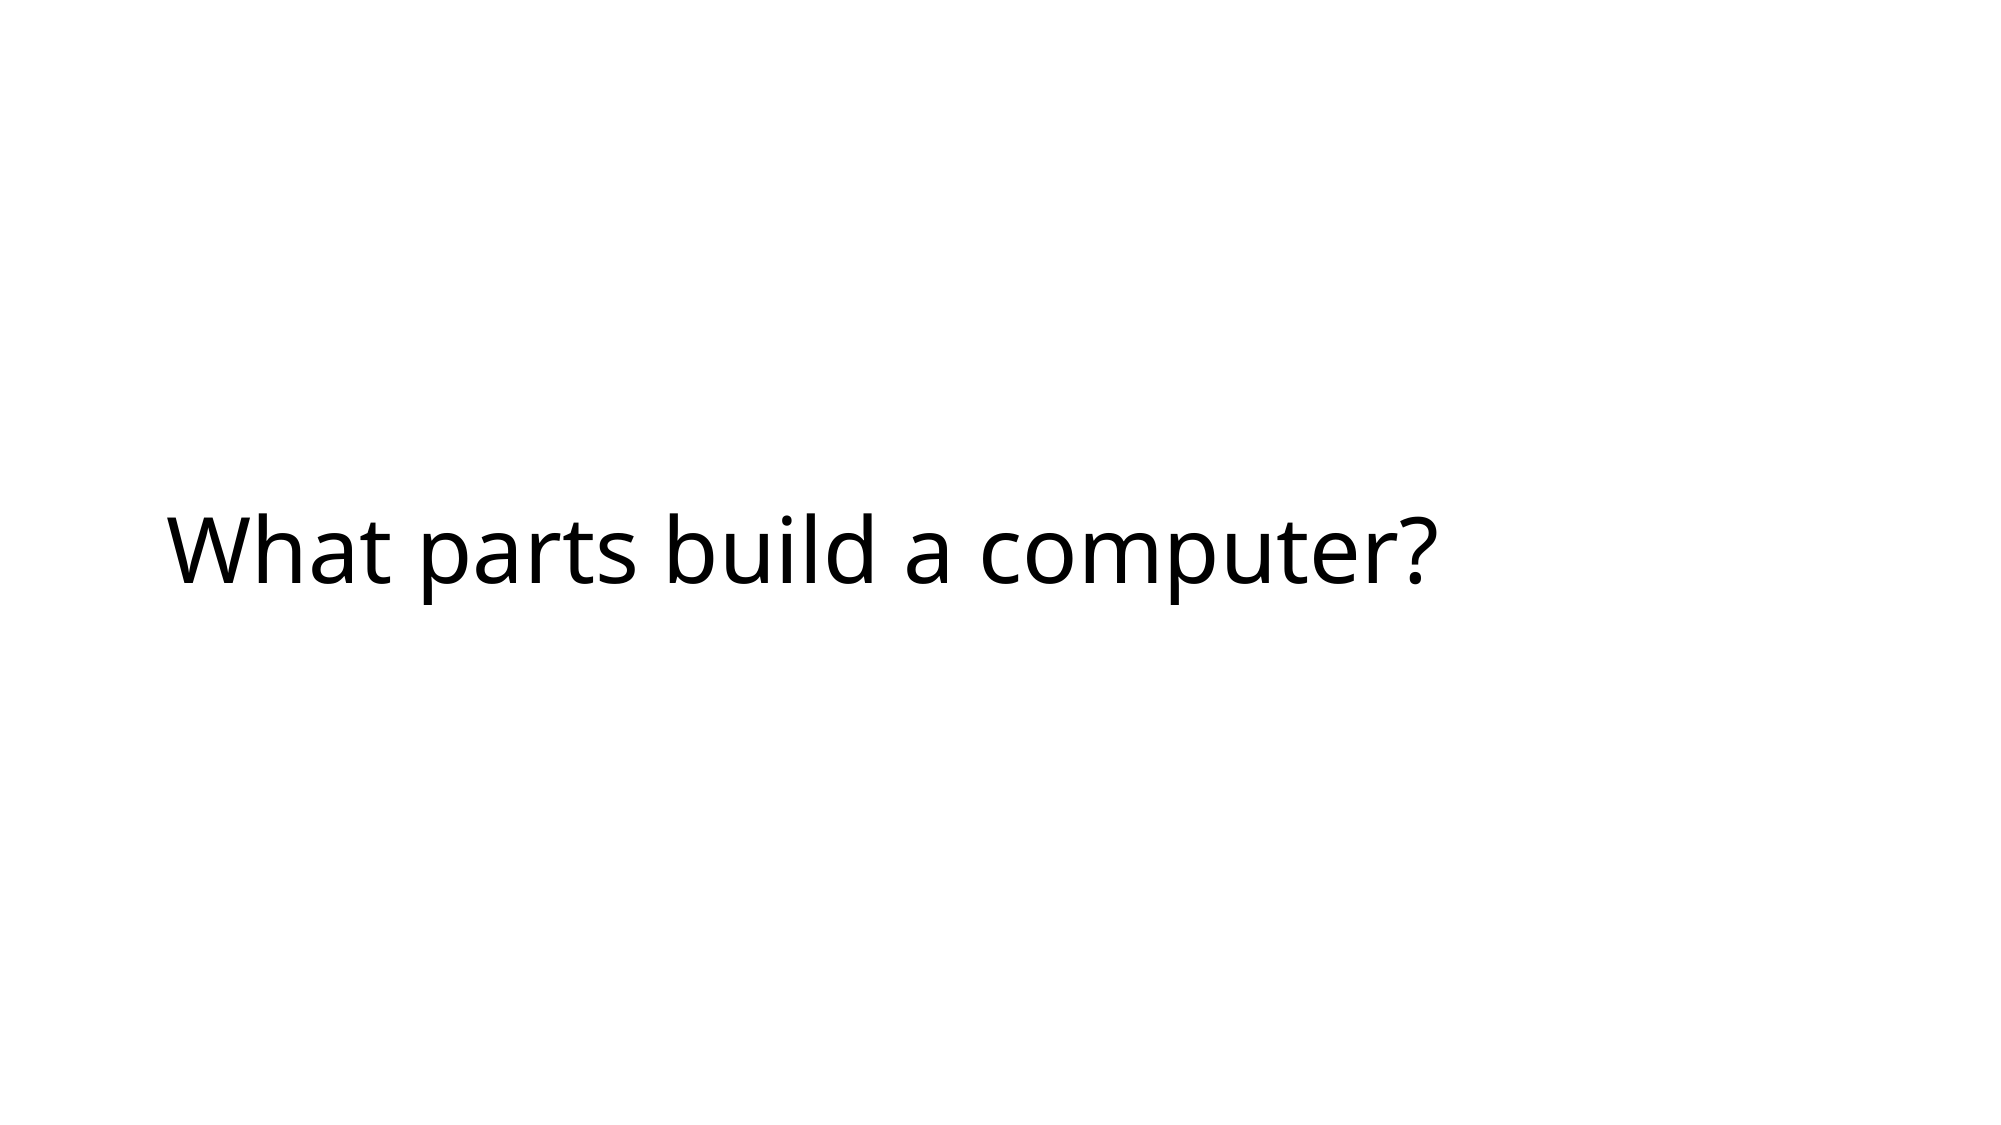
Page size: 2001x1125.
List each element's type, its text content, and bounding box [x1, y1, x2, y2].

title What parts build a computer? [151, 444, 1877, 663]
